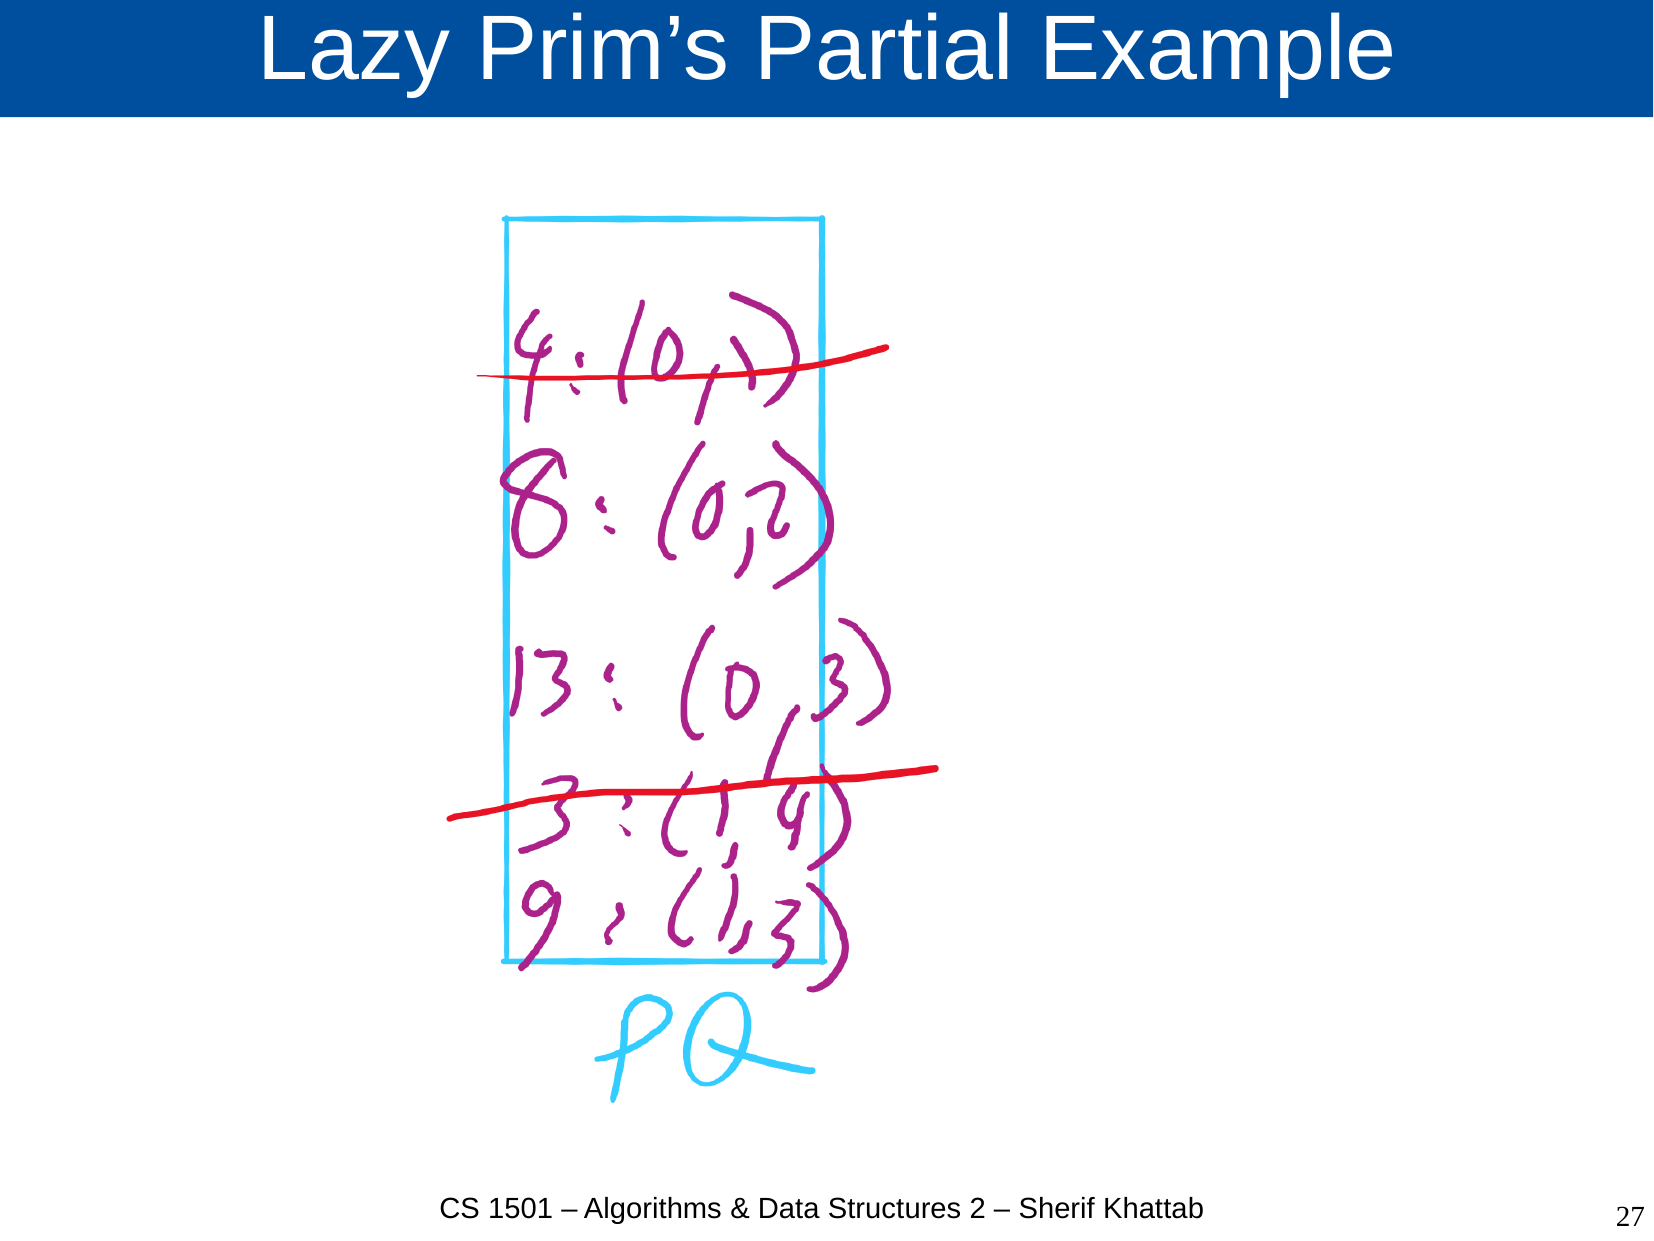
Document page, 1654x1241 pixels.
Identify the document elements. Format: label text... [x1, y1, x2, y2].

slide_number 27 [1265, 1199, 1646, 1241]
footer CS 1501 – Algorithms & Data Structures 2 – Sherif Khattab [407, 1191, 1238, 1241]
title Lazy Prim’s Partial Example [0, 0, 1654, 118]
picture [427, 190, 1654, 1122]
